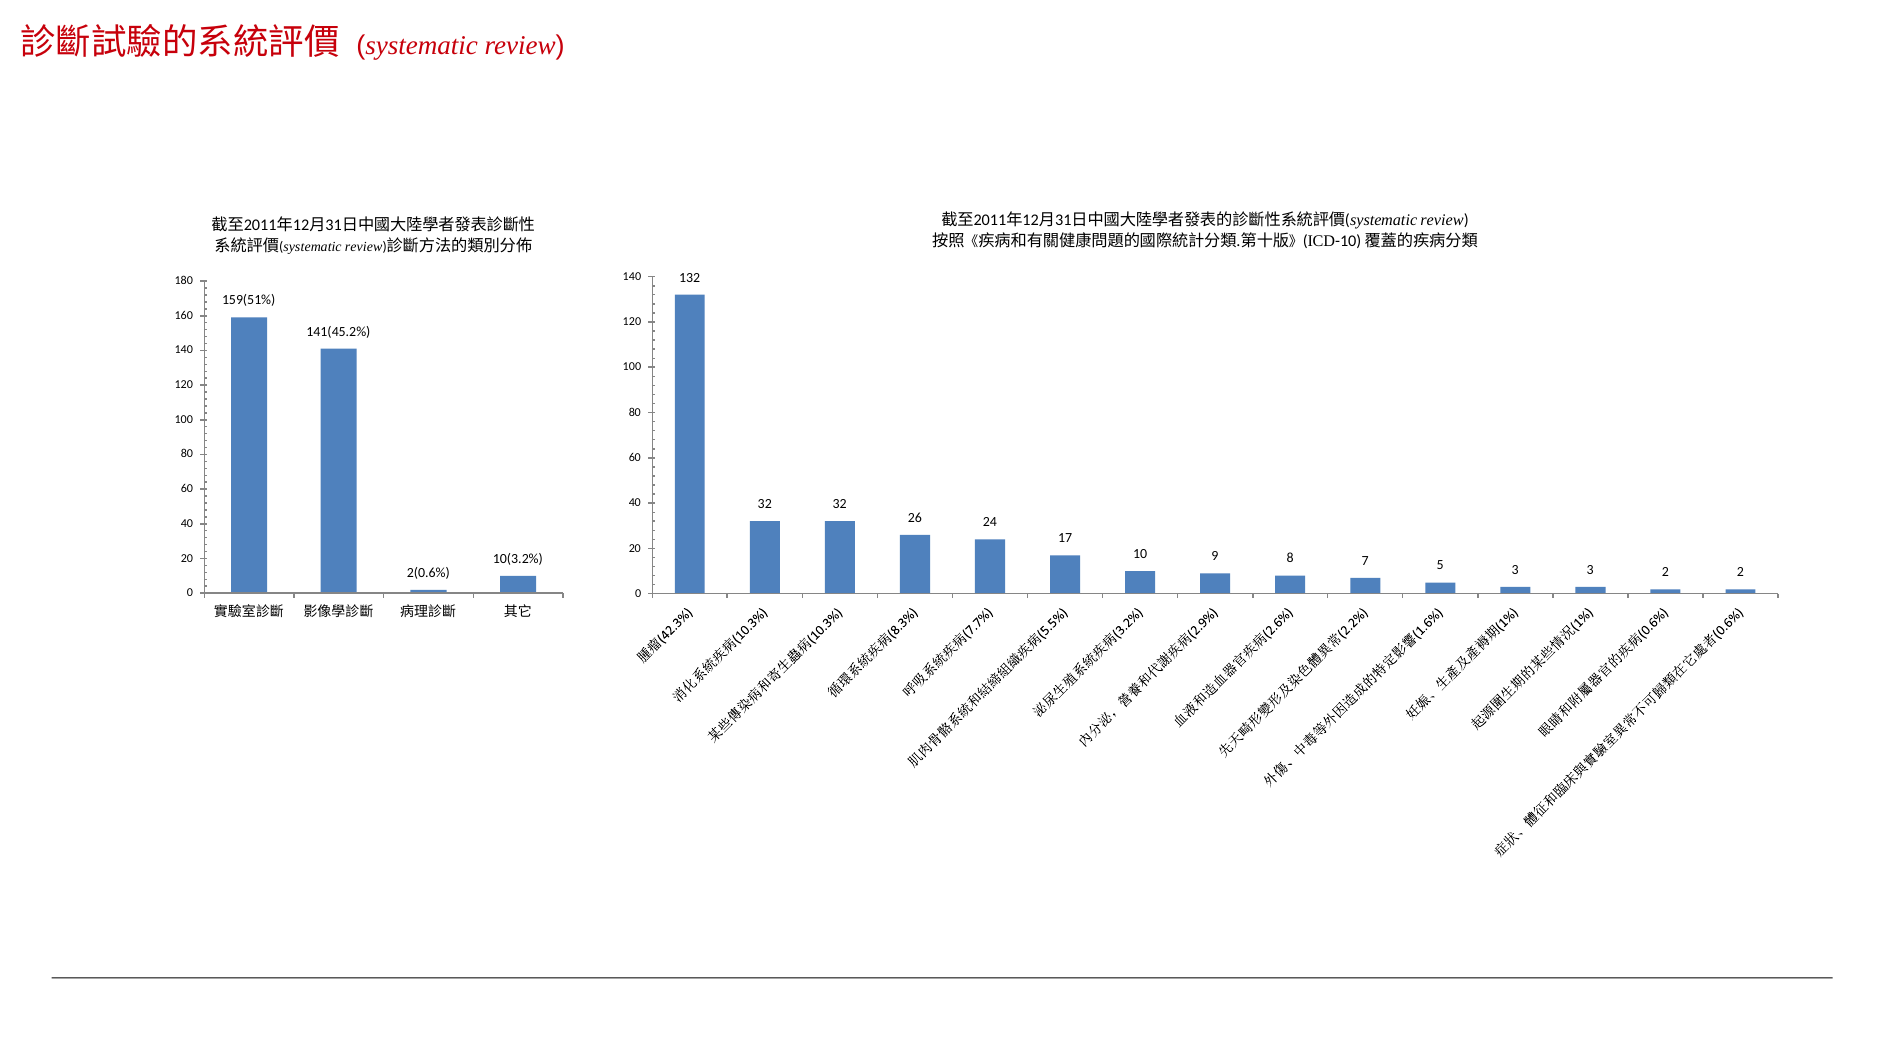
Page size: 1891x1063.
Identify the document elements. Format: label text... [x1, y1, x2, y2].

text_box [161, 194, 1801, 874]
text_box 診斷試驗的系統評價 (systematic review) [5, 4, 1404, 76]
